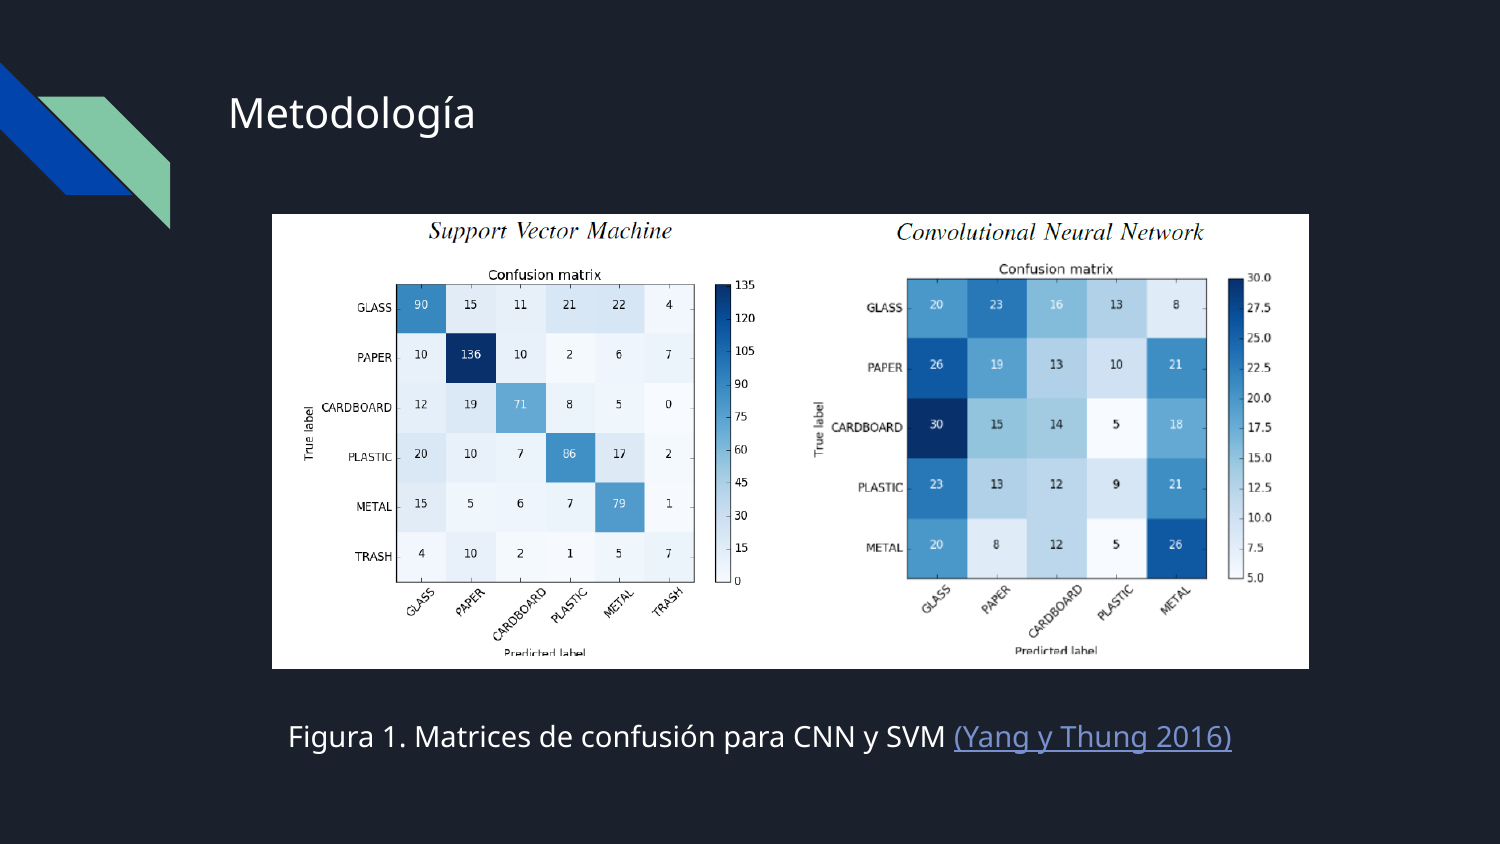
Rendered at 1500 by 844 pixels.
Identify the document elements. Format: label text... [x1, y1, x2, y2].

title Metodología [212, 64, 1368, 215]
list Figura 1. Matrices de confusión para CNN y SVM (Yang y Thung 2016) [212, 714, 1368, 773]
picture [271, 214, 1309, 669]
